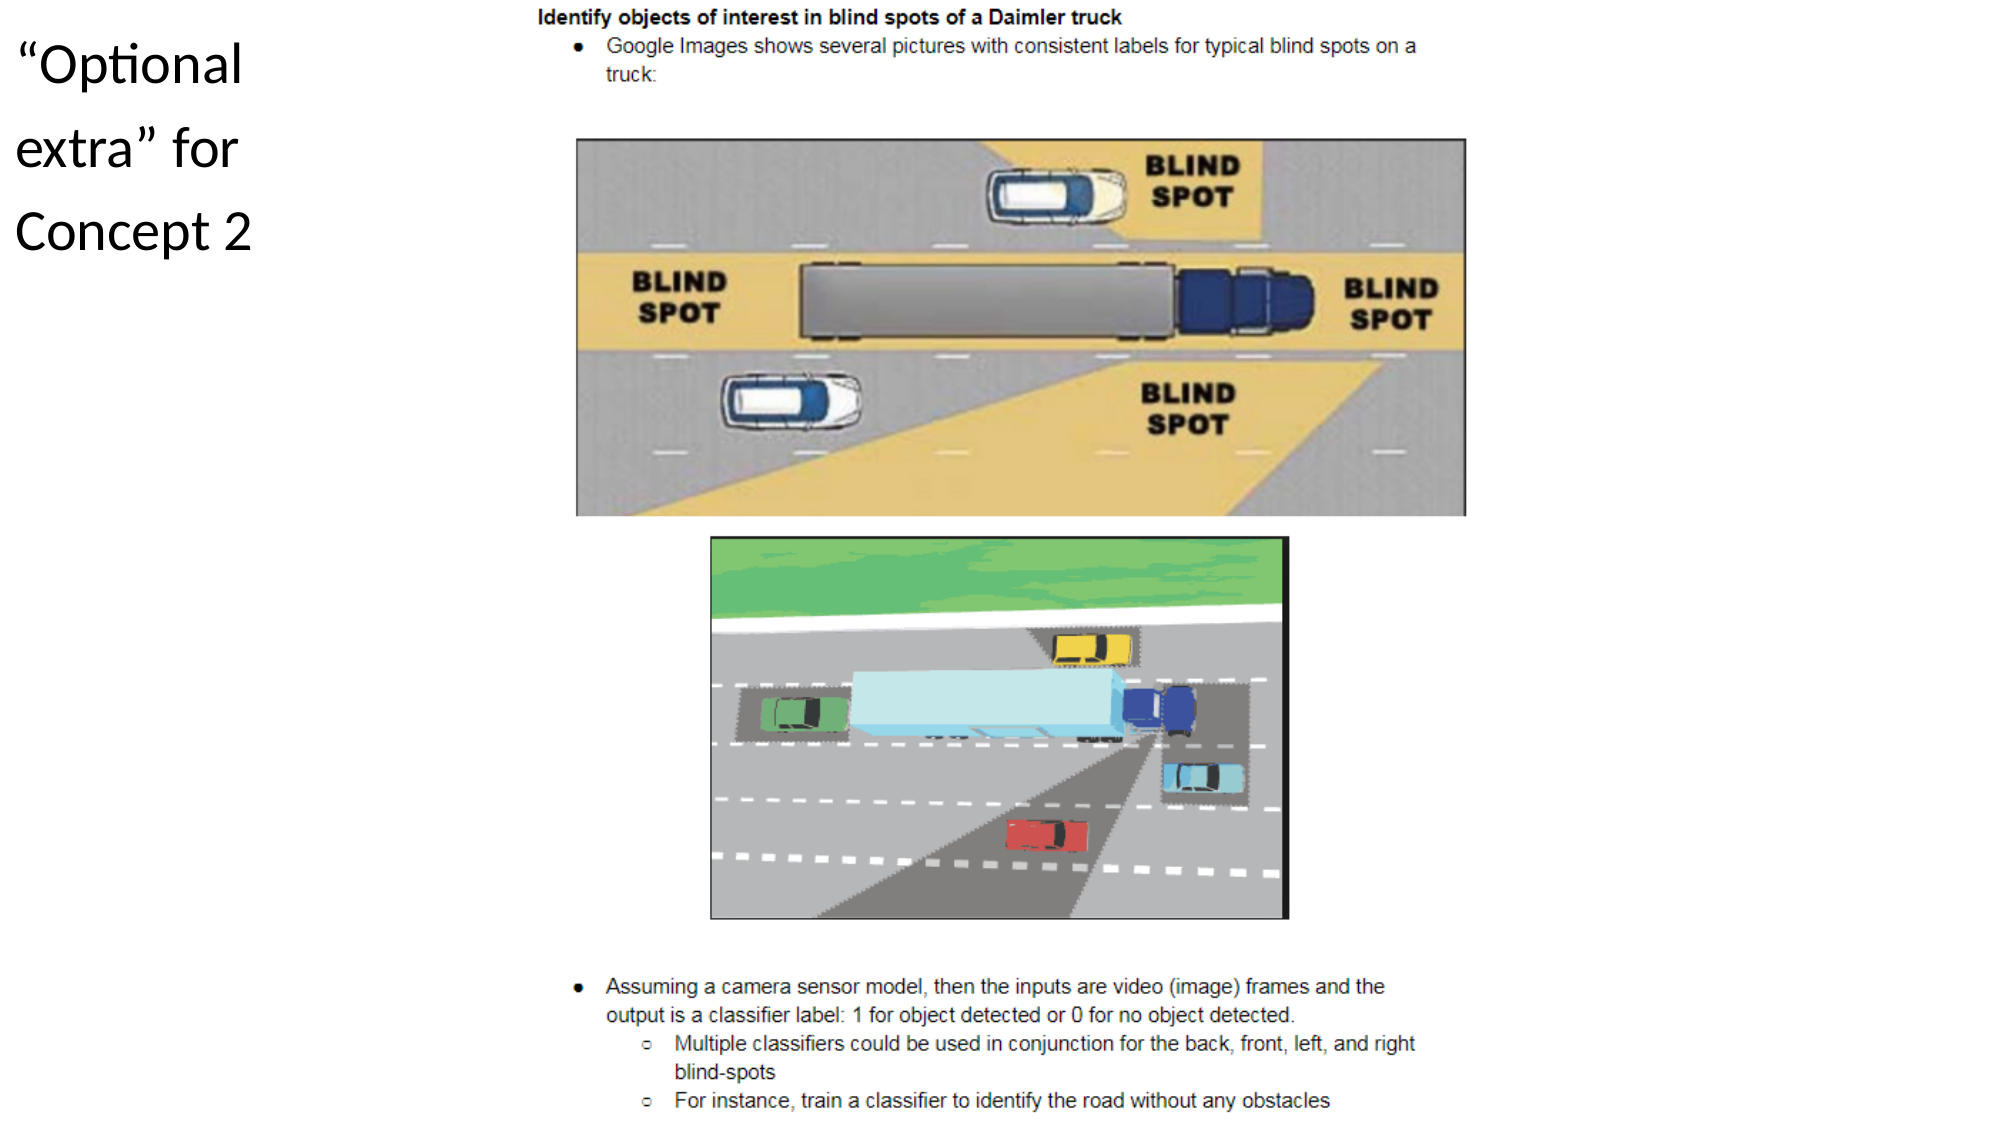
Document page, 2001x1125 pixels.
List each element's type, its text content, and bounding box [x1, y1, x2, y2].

picture [525, 0, 1475, 1125]
text_box “Optional extra” for Concept 2 [0, 25, 296, 298]
